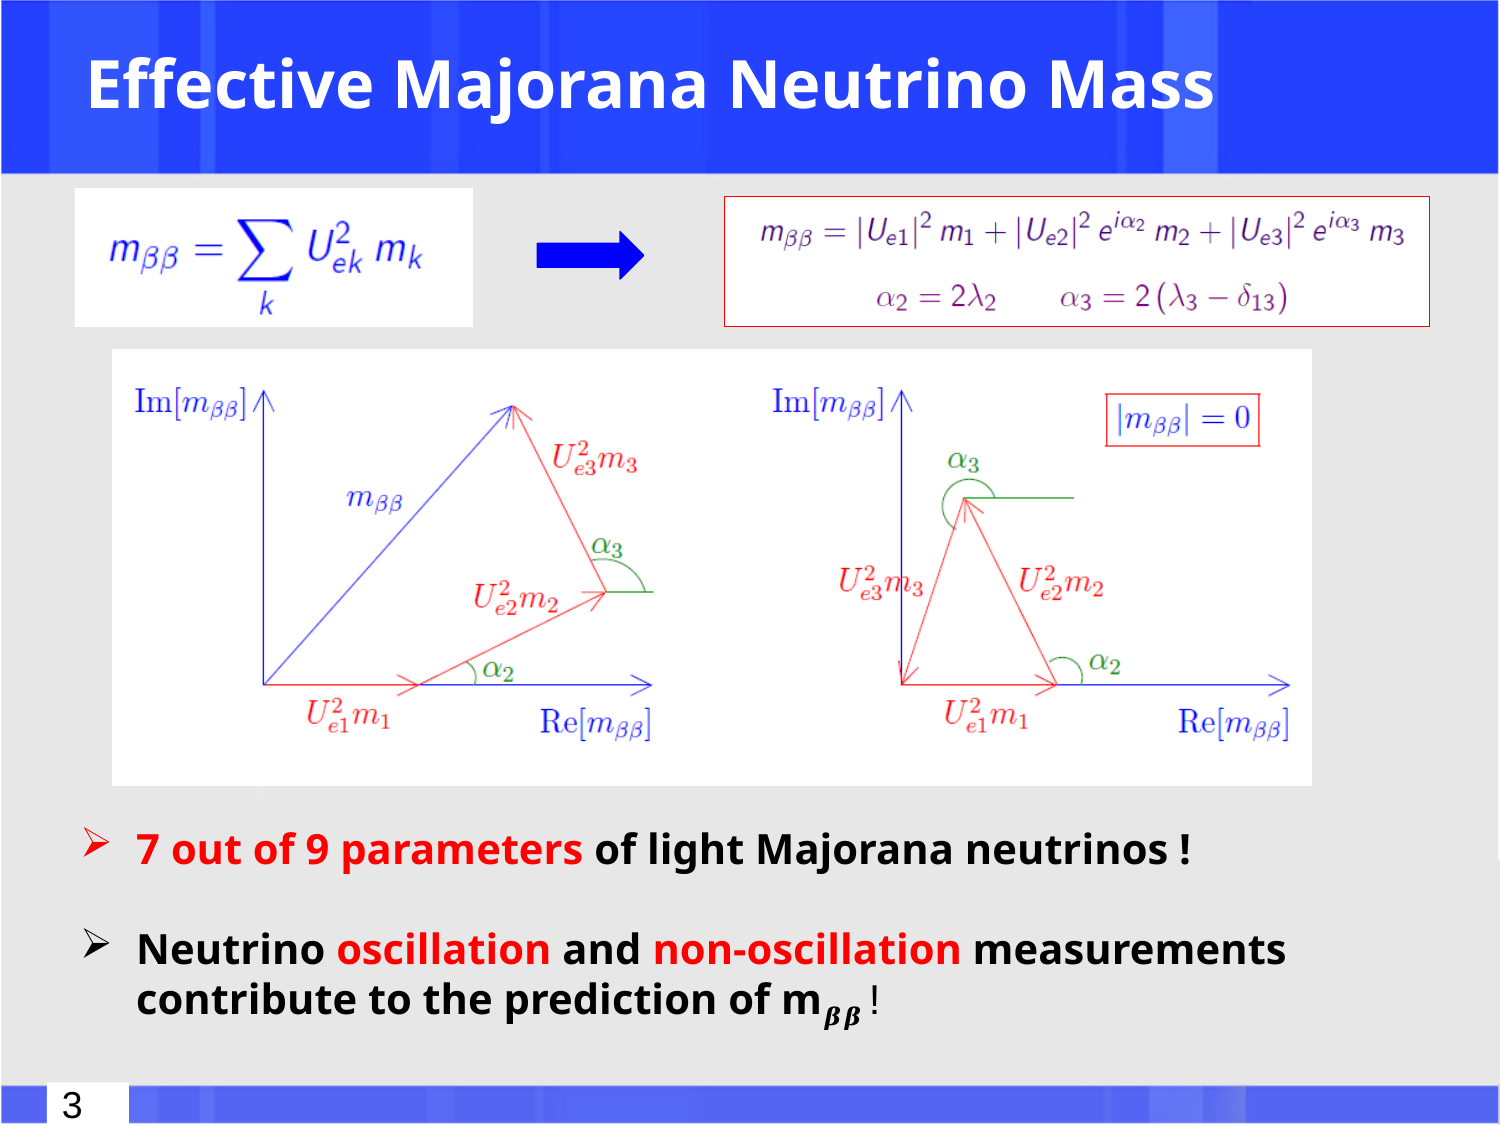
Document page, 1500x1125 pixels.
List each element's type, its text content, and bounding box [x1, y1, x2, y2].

text_box [537, 231, 644, 279]
picture [0, 0, 1500, 1125]
title Effective Majorana Neutrino Mass [70, 23, 1436, 141]
text_box 7 out of 9 parameters of light Majorana neutrinos ! Neutrino oscillation and non-oscillation measurements contribute to the prediction of m𝜷𝜷 ! [64, 815, 1447, 1038]
